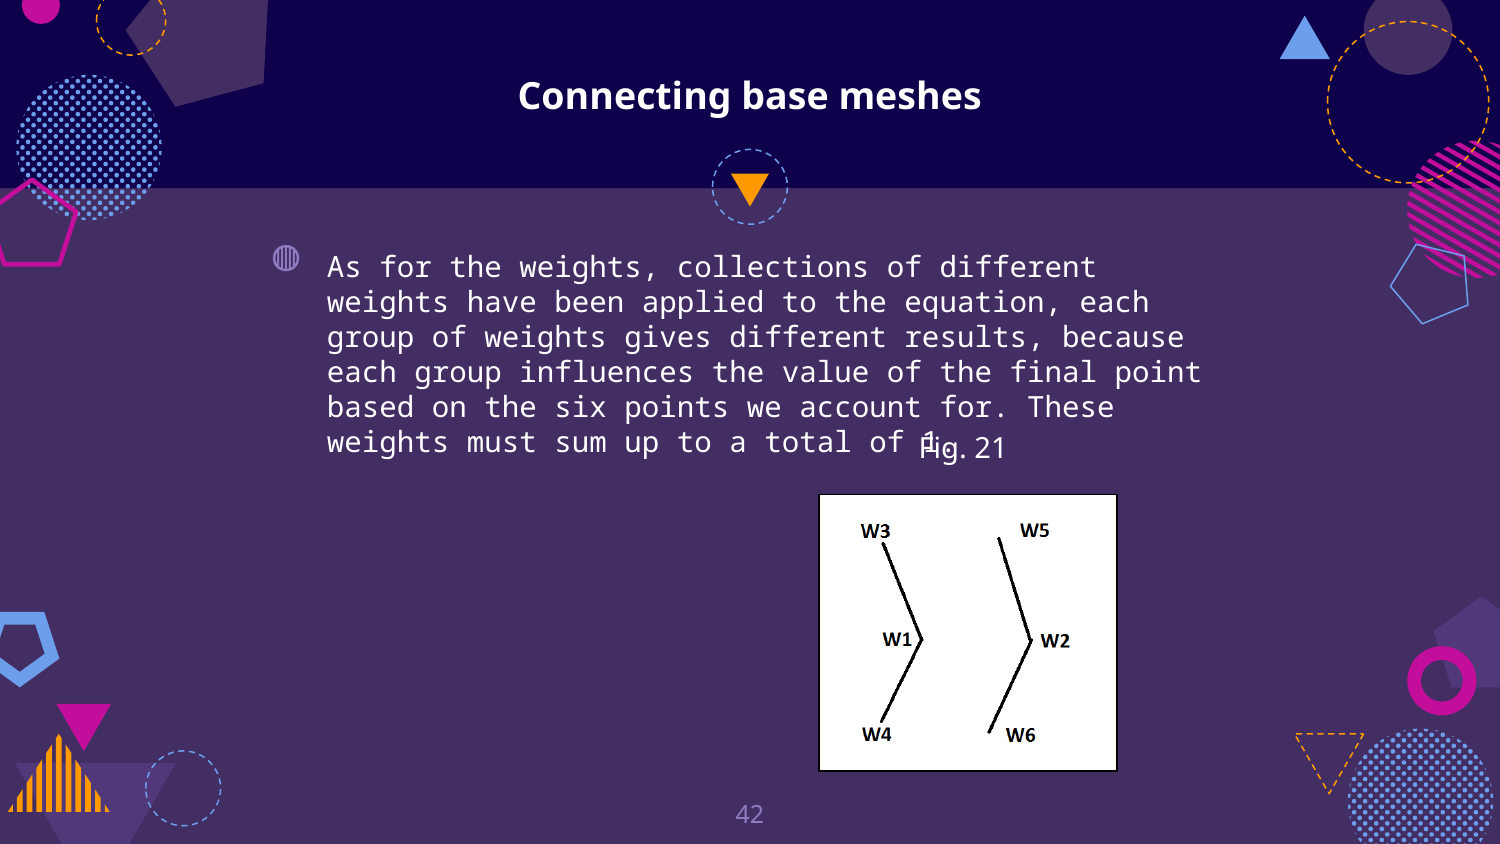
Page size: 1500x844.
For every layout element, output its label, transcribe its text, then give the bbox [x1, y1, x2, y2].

list As for the weights, collections of different weights have been applied to the equation, each group of weights gives different results, because each group influences the value of the final point based on the six points we account for. These weights must sum up to a total of 1. [236, 233, 1251, 588]
slide_number 42 [705, 783, 795, 844]
picture [819, 494, 1117, 771]
text_box Fig. 21 [903, 422, 1023, 472]
title Connecting base meshes [335, 0, 1165, 189]
